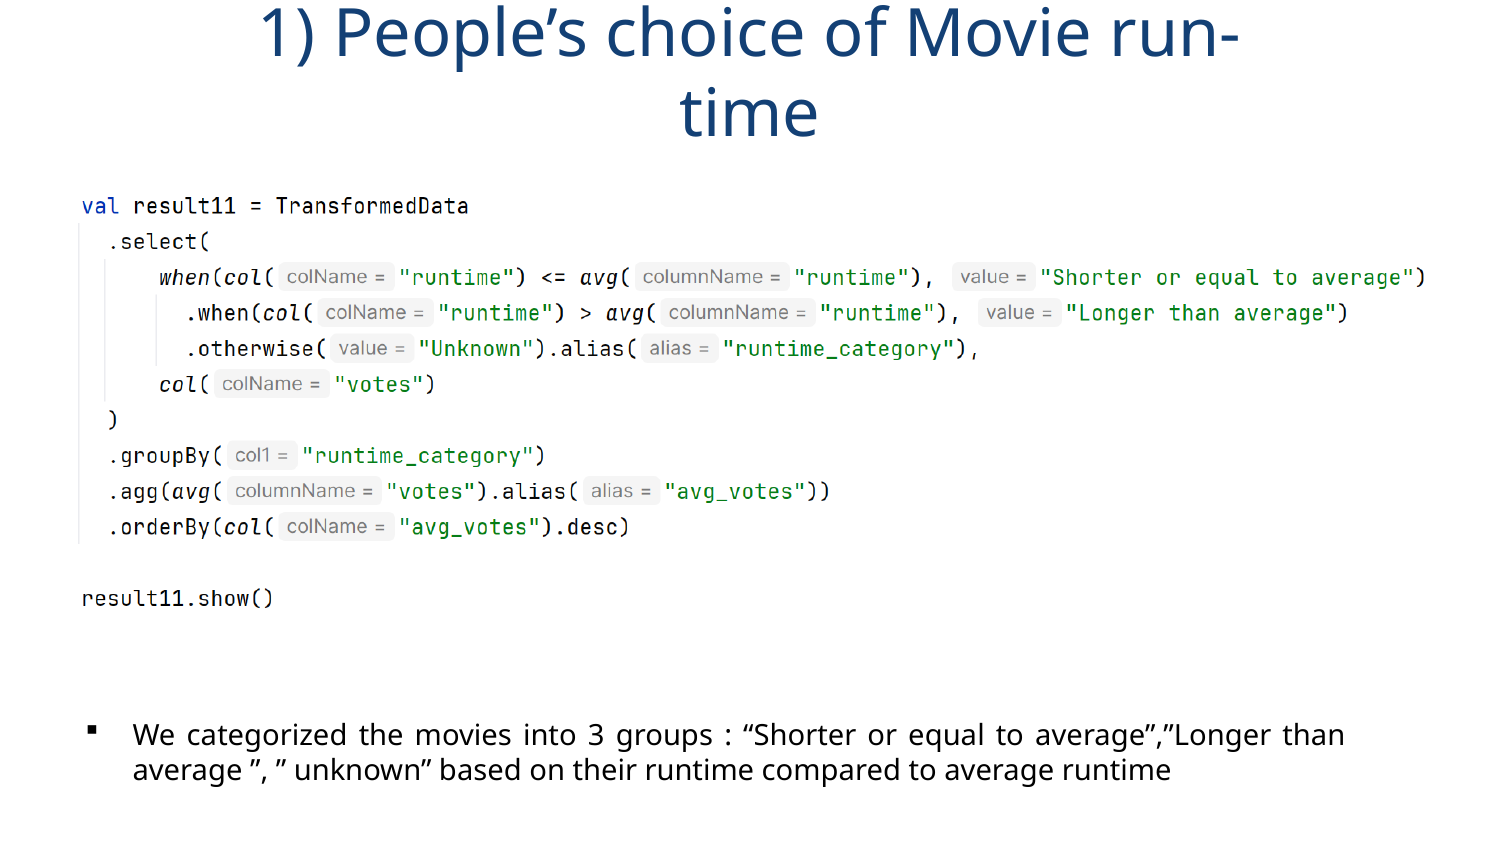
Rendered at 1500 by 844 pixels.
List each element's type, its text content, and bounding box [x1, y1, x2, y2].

text_box We categorized the movies into 3 groups : “Shorter or equal to average”,”Longer than average ”, ” unknown” based on their runtime compared to average runtime [70, 708, 1362, 794]
title 1) People’s choice of Movie run-time [188, 30, 1312, 110]
picture [32, 192, 1445, 629]
